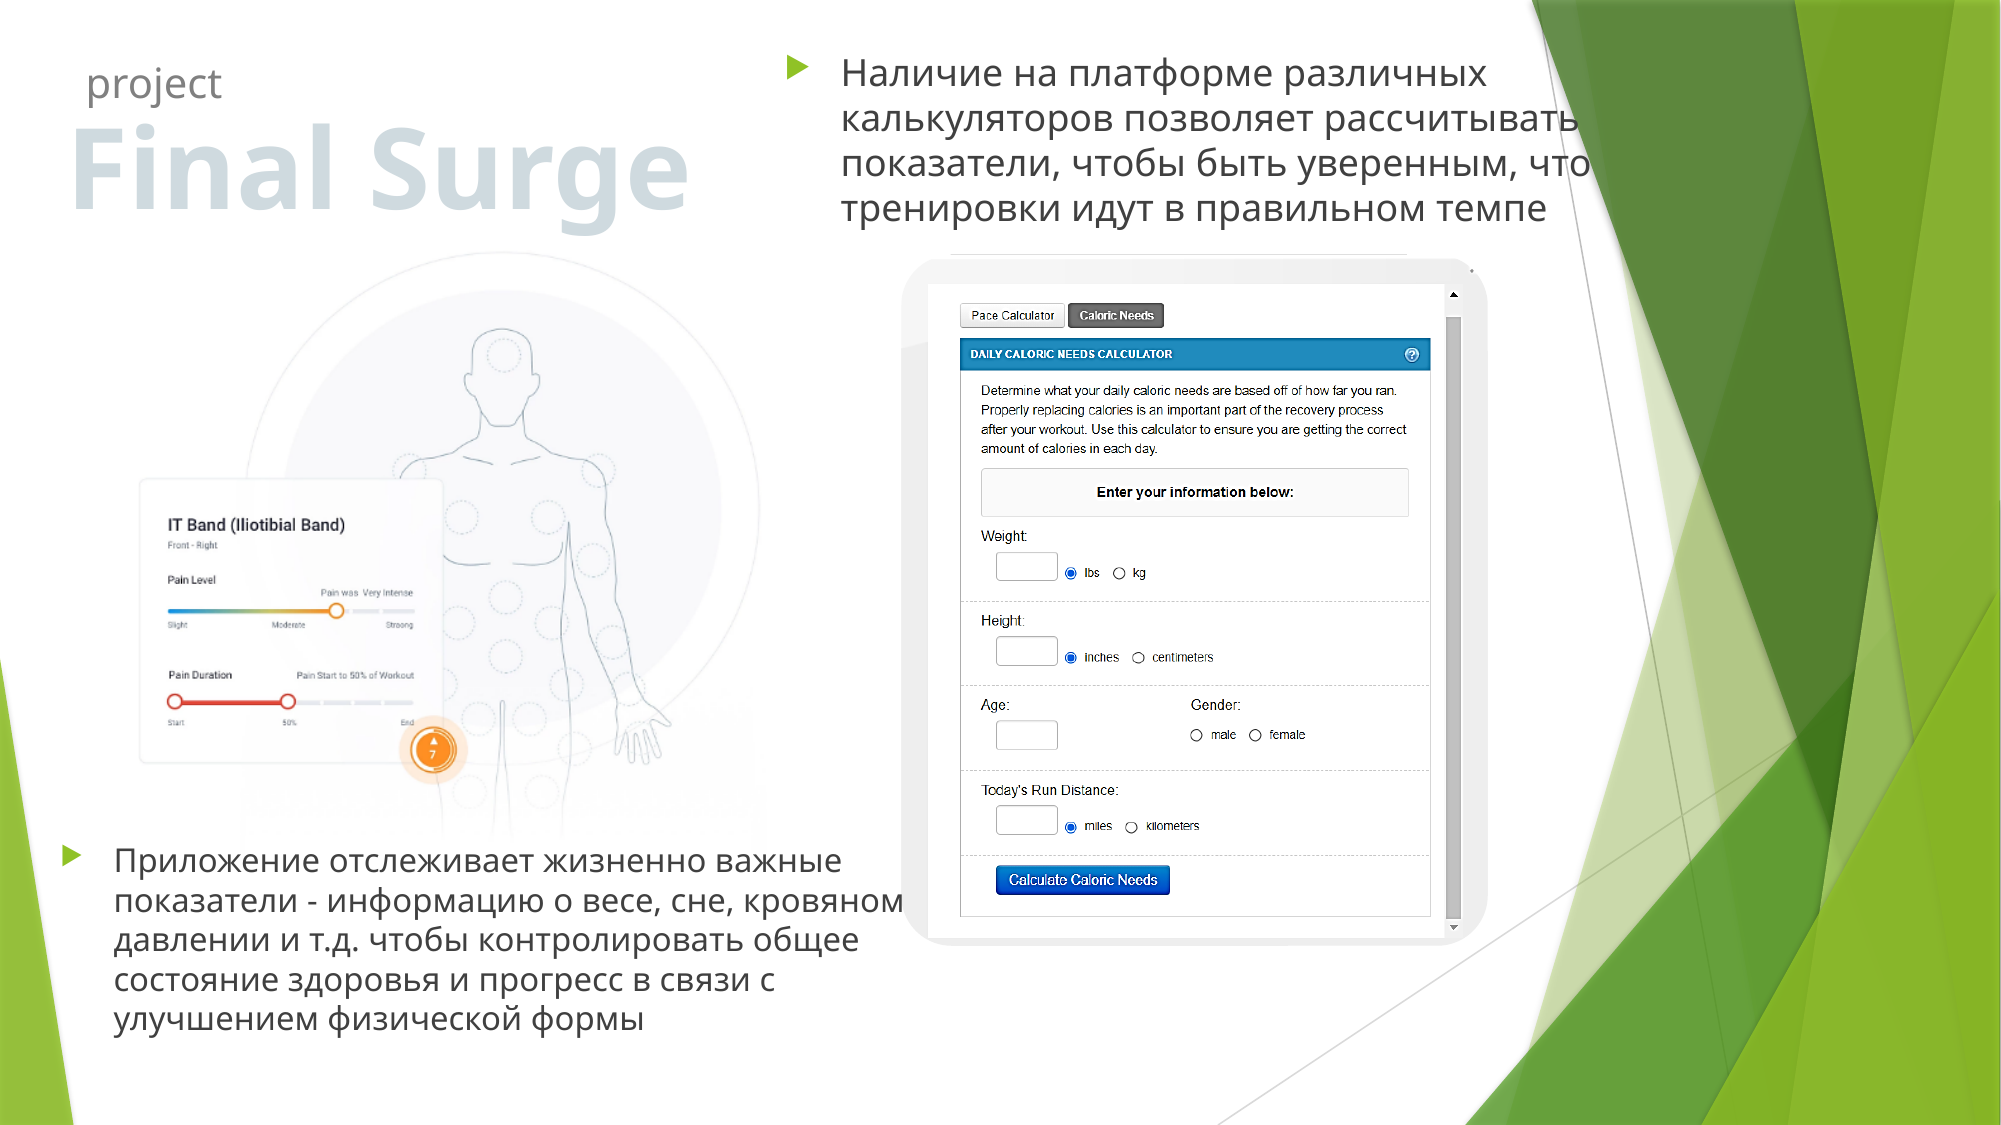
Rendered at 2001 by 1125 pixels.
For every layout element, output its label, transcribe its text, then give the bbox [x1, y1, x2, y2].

list Наличие на платформе различных калькуляторов позволяет рассчитывать показатели, чтобы быть уверенным, что тренировки идут в правильном темпе [769, 41, 1661, 242]
picture [138, 238, 782, 867]
text_box Приложение отслеживает жизненно важные показатели - информацию о весе, сне, кровяном давлении и т.д. чтобы контролировать общее состояние здоровья и прогресс в связи с улучшением физической формы [45, 832, 942, 1048]
text_box project [70, 49, 466, 126]
text_box Final Surge [51, 89, 708, 240]
picture [900, 254, 1489, 947]
